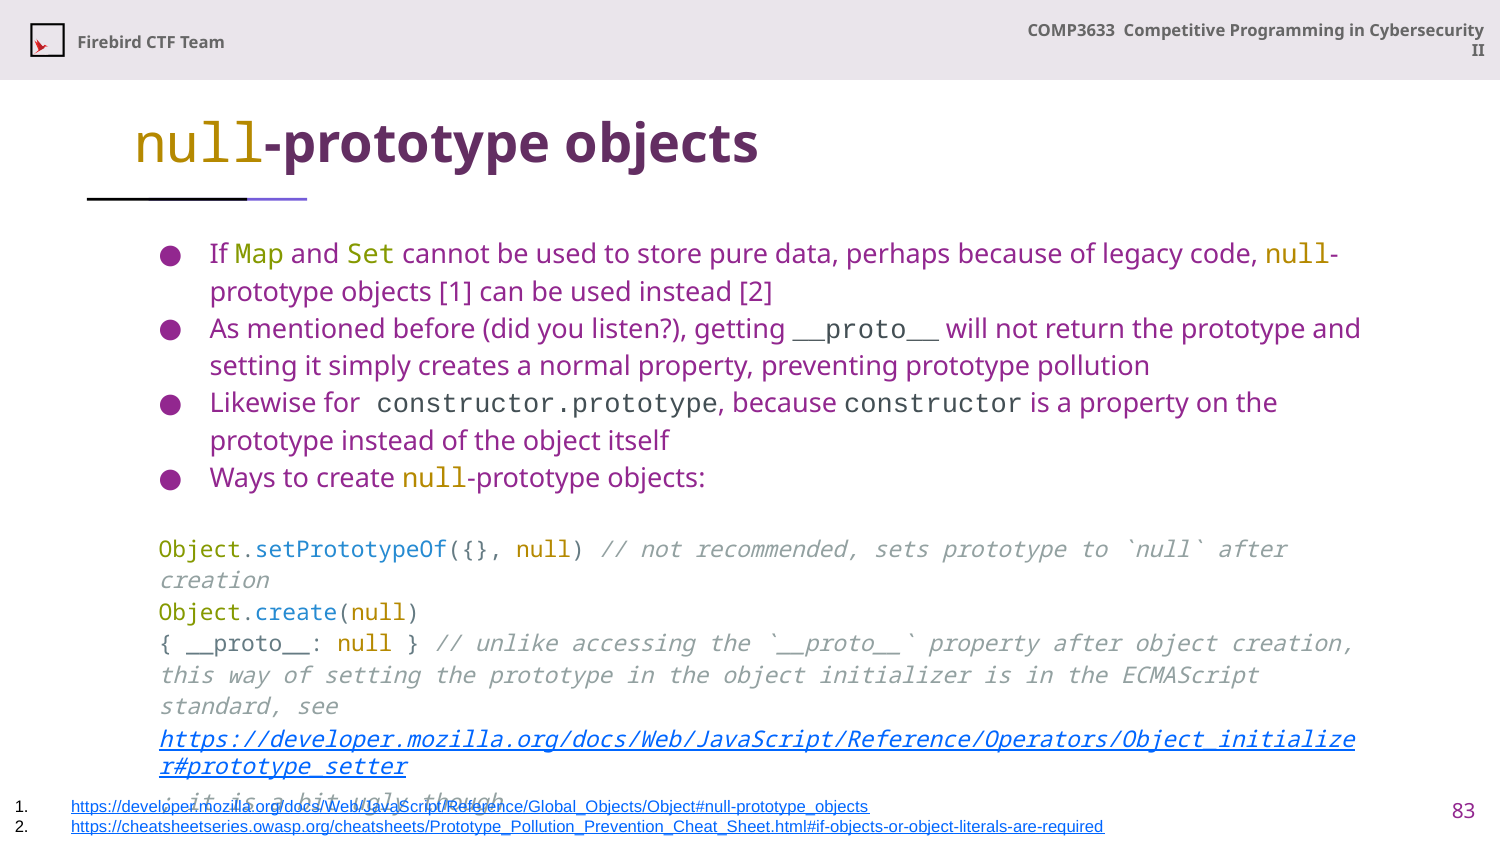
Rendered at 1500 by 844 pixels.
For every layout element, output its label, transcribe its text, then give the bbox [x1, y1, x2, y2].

picture [26, 19, 69, 61]
list If Map and Set cannot be used to store pure data, perhaps because of legacy code, null-prototype objects [1] can be used instead [2] As mentioned before (did you listen?), getting __proto__ will not return the prototype and setting it simply creates a normal property, preventing prototype pollution Likewise for constructor.prototype, because constructor is a property on the prototype instead of the object itself Ways to create null-prototype objects: Object.setPrototypeOf({}, null) // not recommended, sets prototype to `null` after creation Object.create(null) { __proto__: null } // unlike accessing the `__proto__` property after object creation, this way of setting the prototype in the object initializer is in the ECMAScript standard, see https://developer.mozilla.org/docs/Web/JavaScript/Reference/Operators/Object_initializer#prototype_setter; it is a bit ugly though [119, 216, 1381, 780]
title null-prototype objects [119, 93, 1381, 182]
text_box https://developer.mozilla.org/docs/Web/JavaScript/Reference/Global_Objects/Object#null-prototype_objects https://cheatsheetseries.owasp.org/cheatsheets/Prototype_Pollution_Prevention_Cheat_Sheet.html#if-objects-or-object-literals-are-required [0, 788, 1148, 843]
slide_number 83 [1400, 779, 1491, 844]
